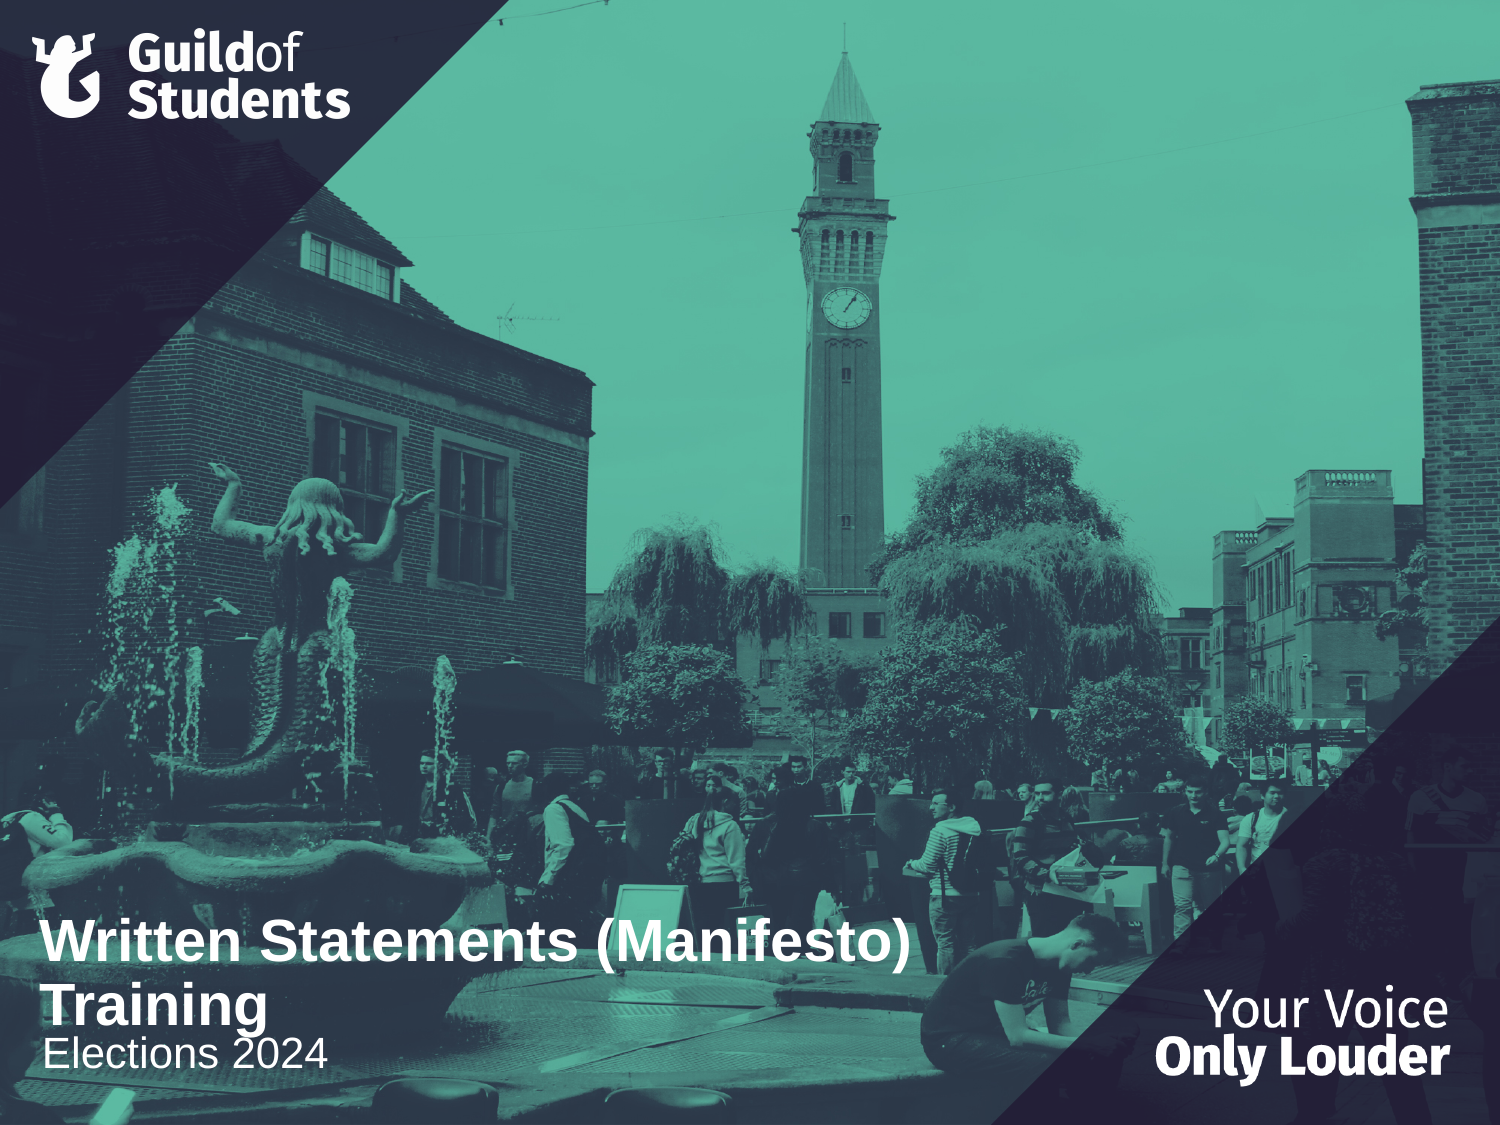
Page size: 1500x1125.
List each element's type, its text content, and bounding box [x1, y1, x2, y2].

text_box [0, 0, 511, 511]
title Written Statements (Manifesto) Training [24, 898, 1057, 1047]
picture [32, 28, 350, 119]
picture [0, 0, 1500, 1125]
text_box [989, 614, 1500, 1125]
picture [1155, 984, 1451, 1087]
subtitle Elections 2024 [26, 1023, 991, 1107]
